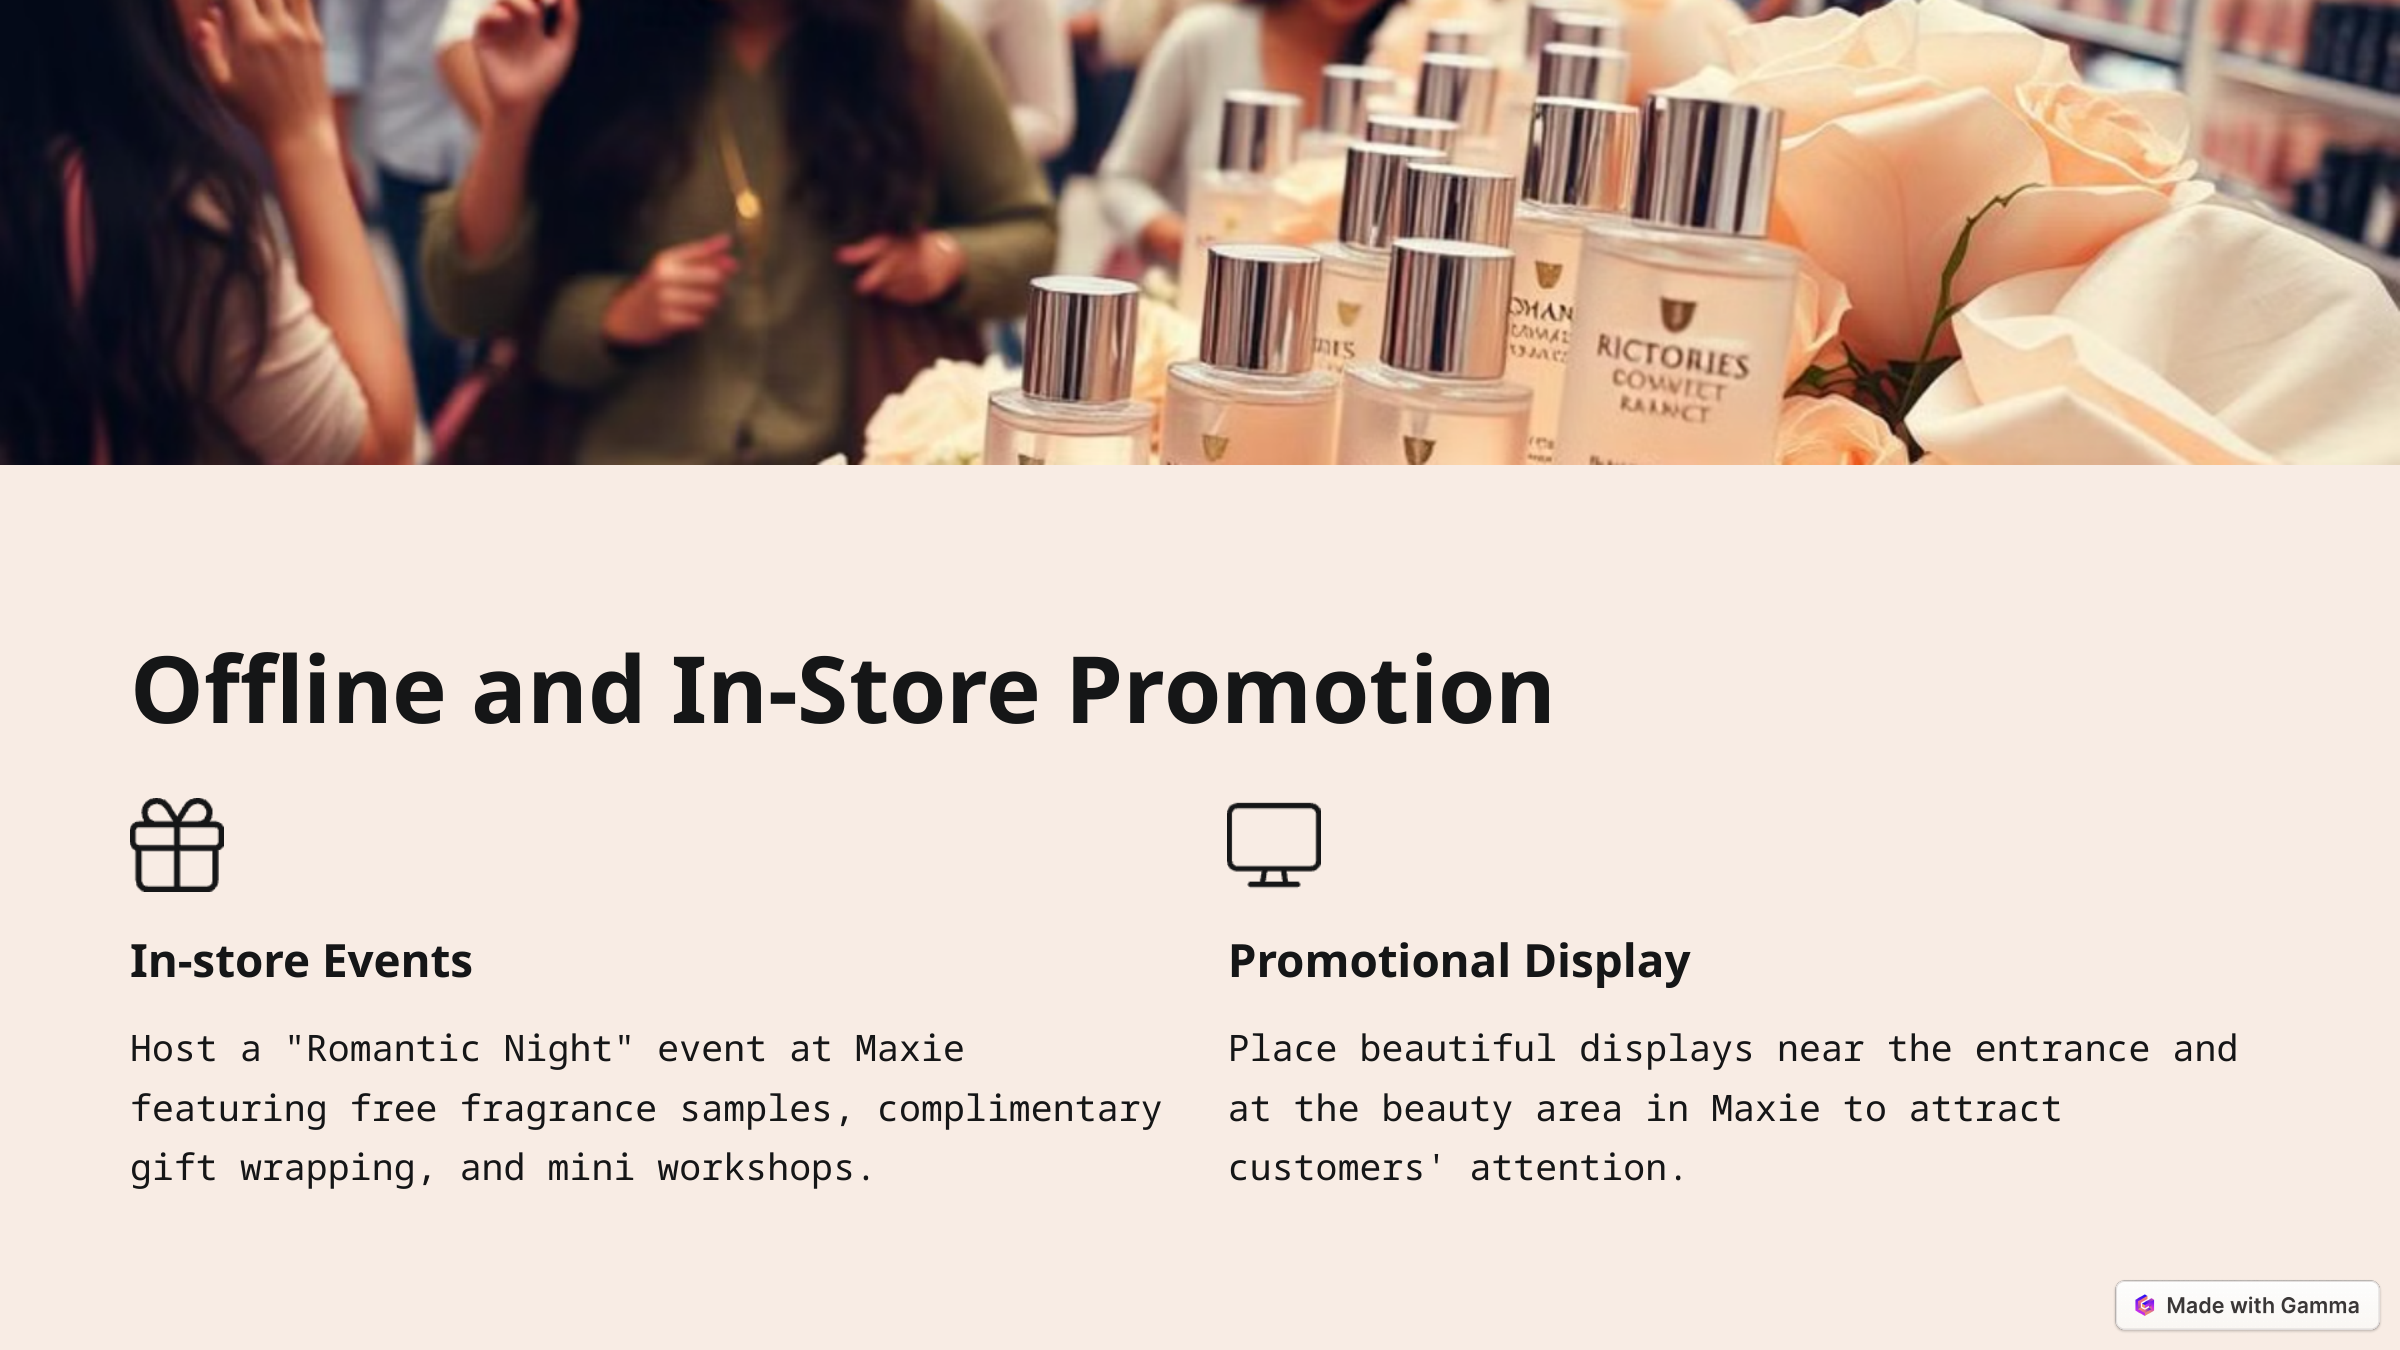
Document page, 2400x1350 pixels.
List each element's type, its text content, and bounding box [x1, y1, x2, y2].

picture [0, 0, 2400, 466]
text_box Promotional Display [1227, 929, 1742, 988]
picture [2106, 1271, 2389, 1339]
picture [130, 798, 224, 892]
picture [1227, 798, 1321, 892]
text_box Offline and In-Store Promotion [130, 626, 1691, 744]
text_box Place beautiful displays near the entrance and at the beauty area in Maxie to attract customers' attention. [1227, 1009, 2270, 1129]
text_box In-store Events [130, 929, 596, 988]
text_box Host a "Romantic Night" event at Maxie featuring free fragrance samples, complimentary gift wrapping, and mini workshops. [130, 1009, 1172, 1189]
